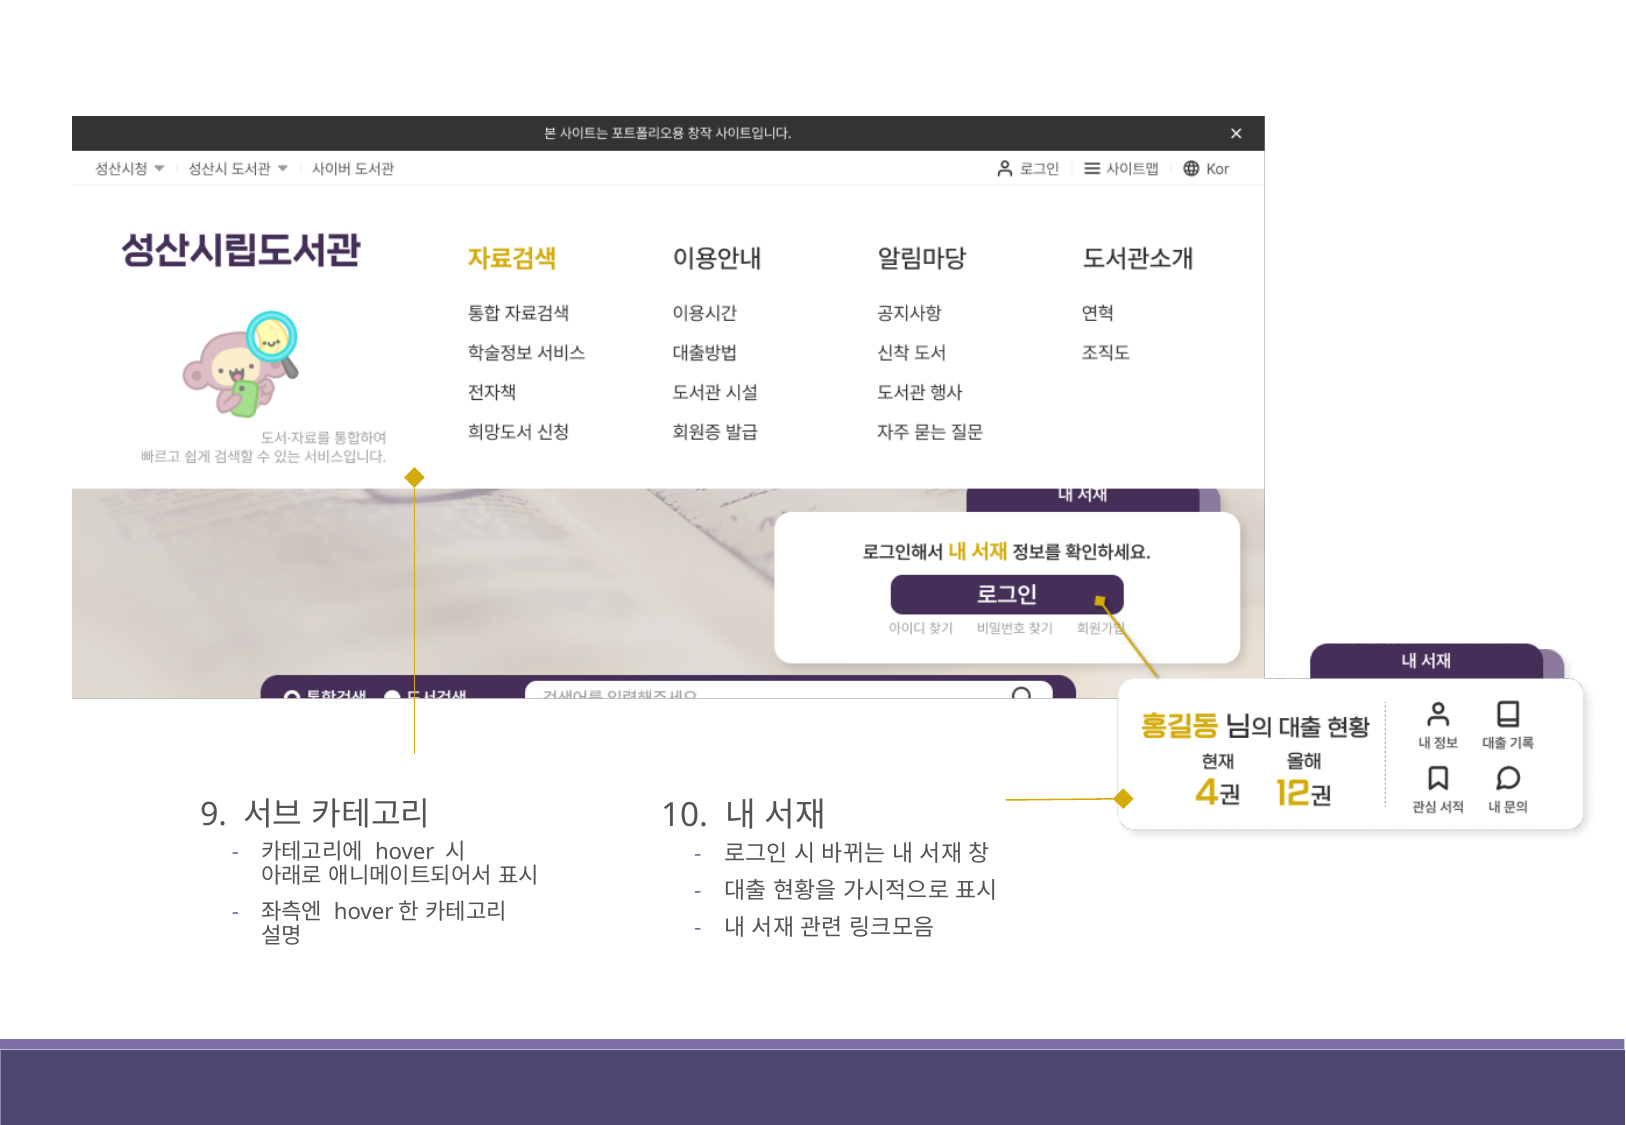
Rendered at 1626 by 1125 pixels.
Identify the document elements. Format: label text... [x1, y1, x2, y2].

picture [71, 115, 1598, 845]
text_box 9. 서브 카테고리 카테고리에 hover 시 아래로 애니메이트되어서 표시 좌측엔 hover한 카테고리 설명 [199, 854, 545, 975]
text_box 10. 내 서재 로그인 시 바뀌는 내 서재 창 대출 현황을 가시적으로 표시 내 서재 관련 링크모음 [661, 854, 1099, 1043]
